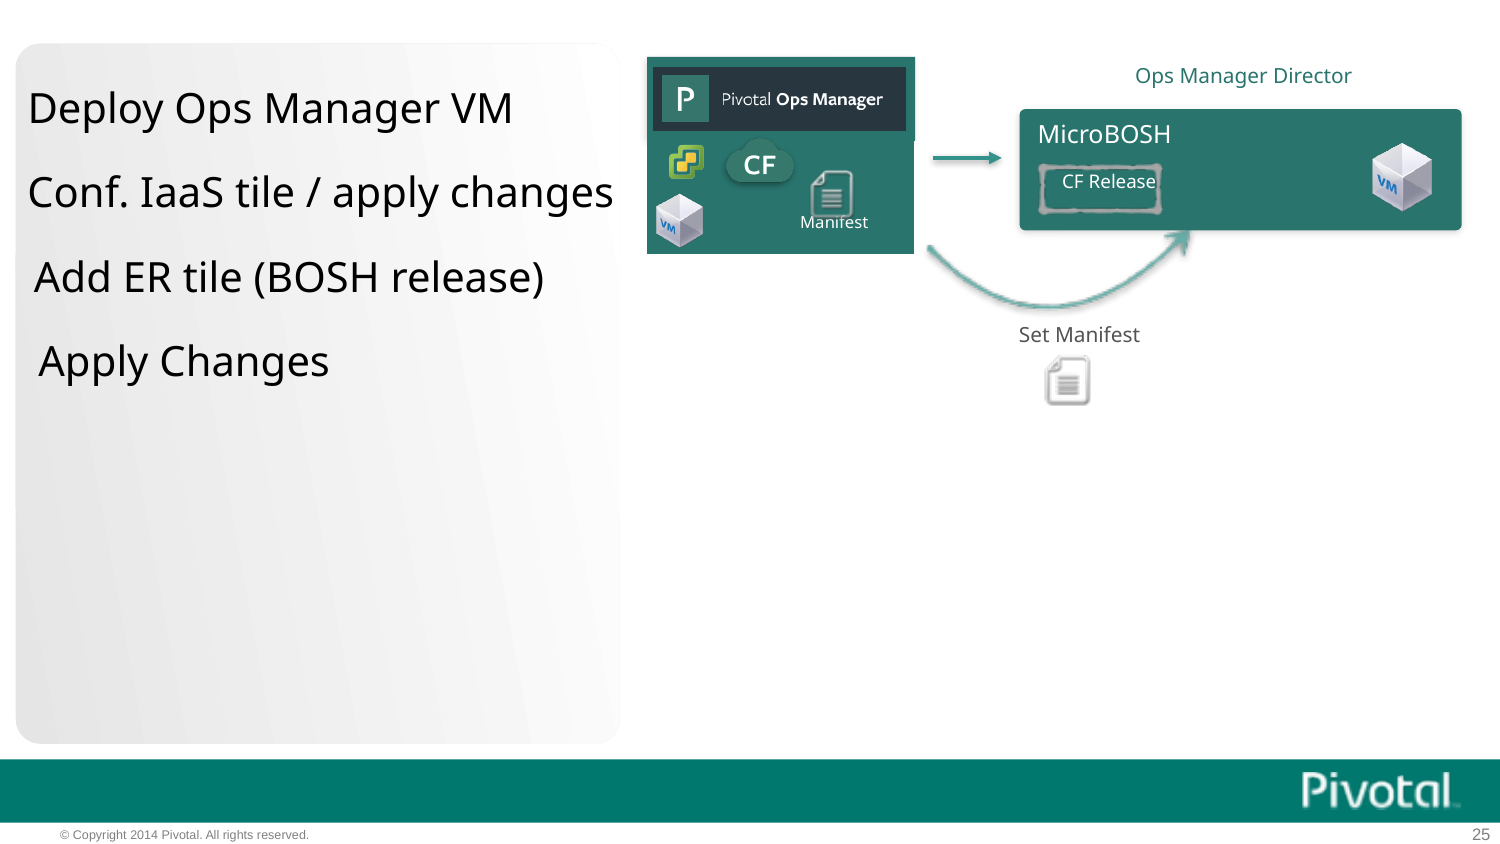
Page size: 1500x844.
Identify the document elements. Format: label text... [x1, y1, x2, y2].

text_box Ops Manager Director [1135, 62, 1376, 112]
text_box [1019, 109, 1462, 231]
text_box [15, 43, 620, 744]
text_box [647, 56, 916, 141]
picture [655, 193, 703, 249]
text_box [797, 140, 915, 255]
picture [926, 225, 1197, 312]
text_box [932, 151, 1002, 165]
text_box Add ER tile (BOSH release) [25, 242, 553, 310]
picture [1371, 142, 1432, 213]
text_box Deploy Ops Manager VM [19, 73, 523, 140]
picture [1302, 772, 1461, 810]
text_box [646, 140, 754, 255]
picture [667, 143, 706, 182]
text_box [754, 167, 914, 301]
text_box Conf. IaaS tile / apply changes [18, 157, 623, 225]
text_box Apply Changes [29, 326, 339, 393]
text_box MicroBOSH [1037, 118, 1406, 149]
picture [653, 66, 906, 195]
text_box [1036, 161, 1165, 219]
slide_number 25 [1402, 823, 1492, 844]
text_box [993, 321, 1166, 411]
